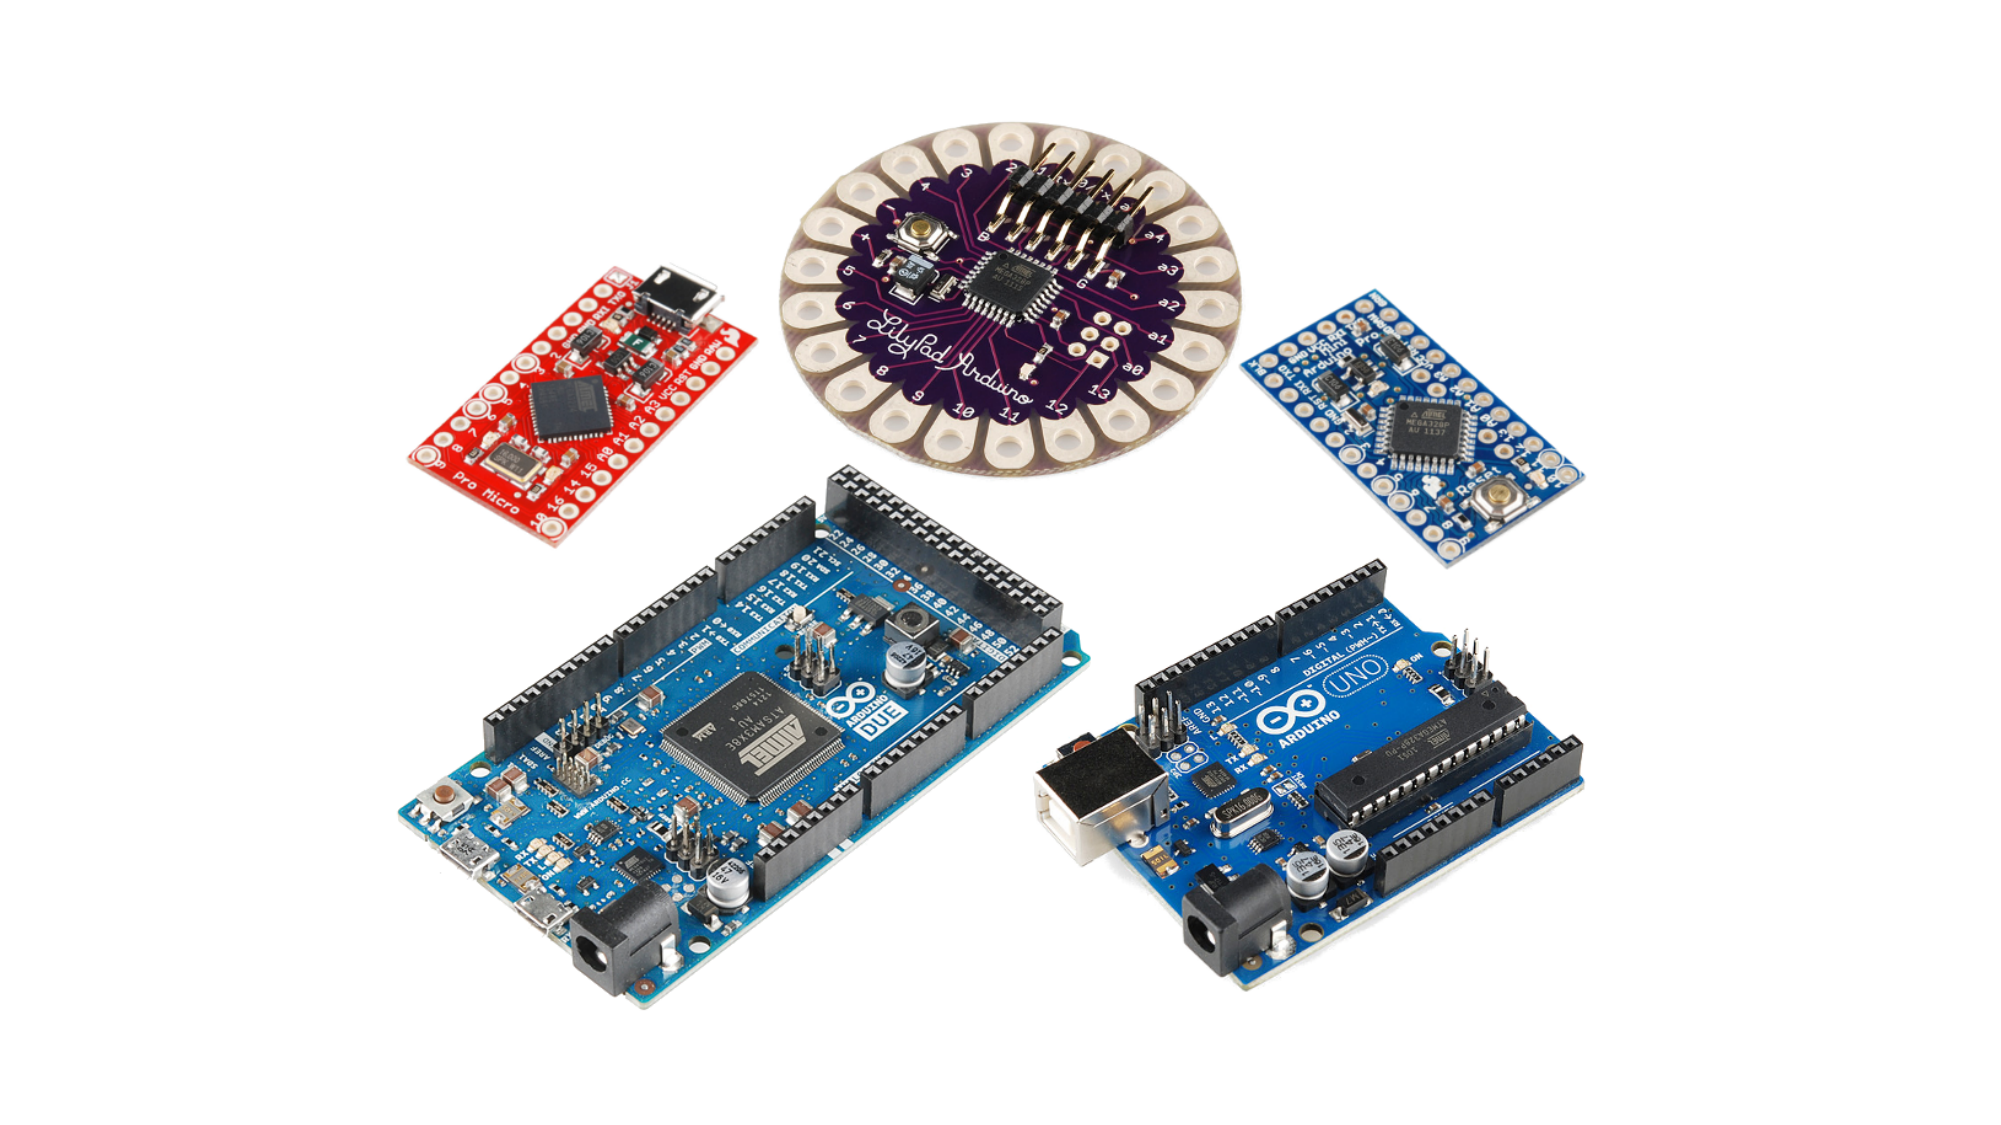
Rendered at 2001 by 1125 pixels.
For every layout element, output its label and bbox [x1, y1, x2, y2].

picture [386, 105, 1614, 1020]
